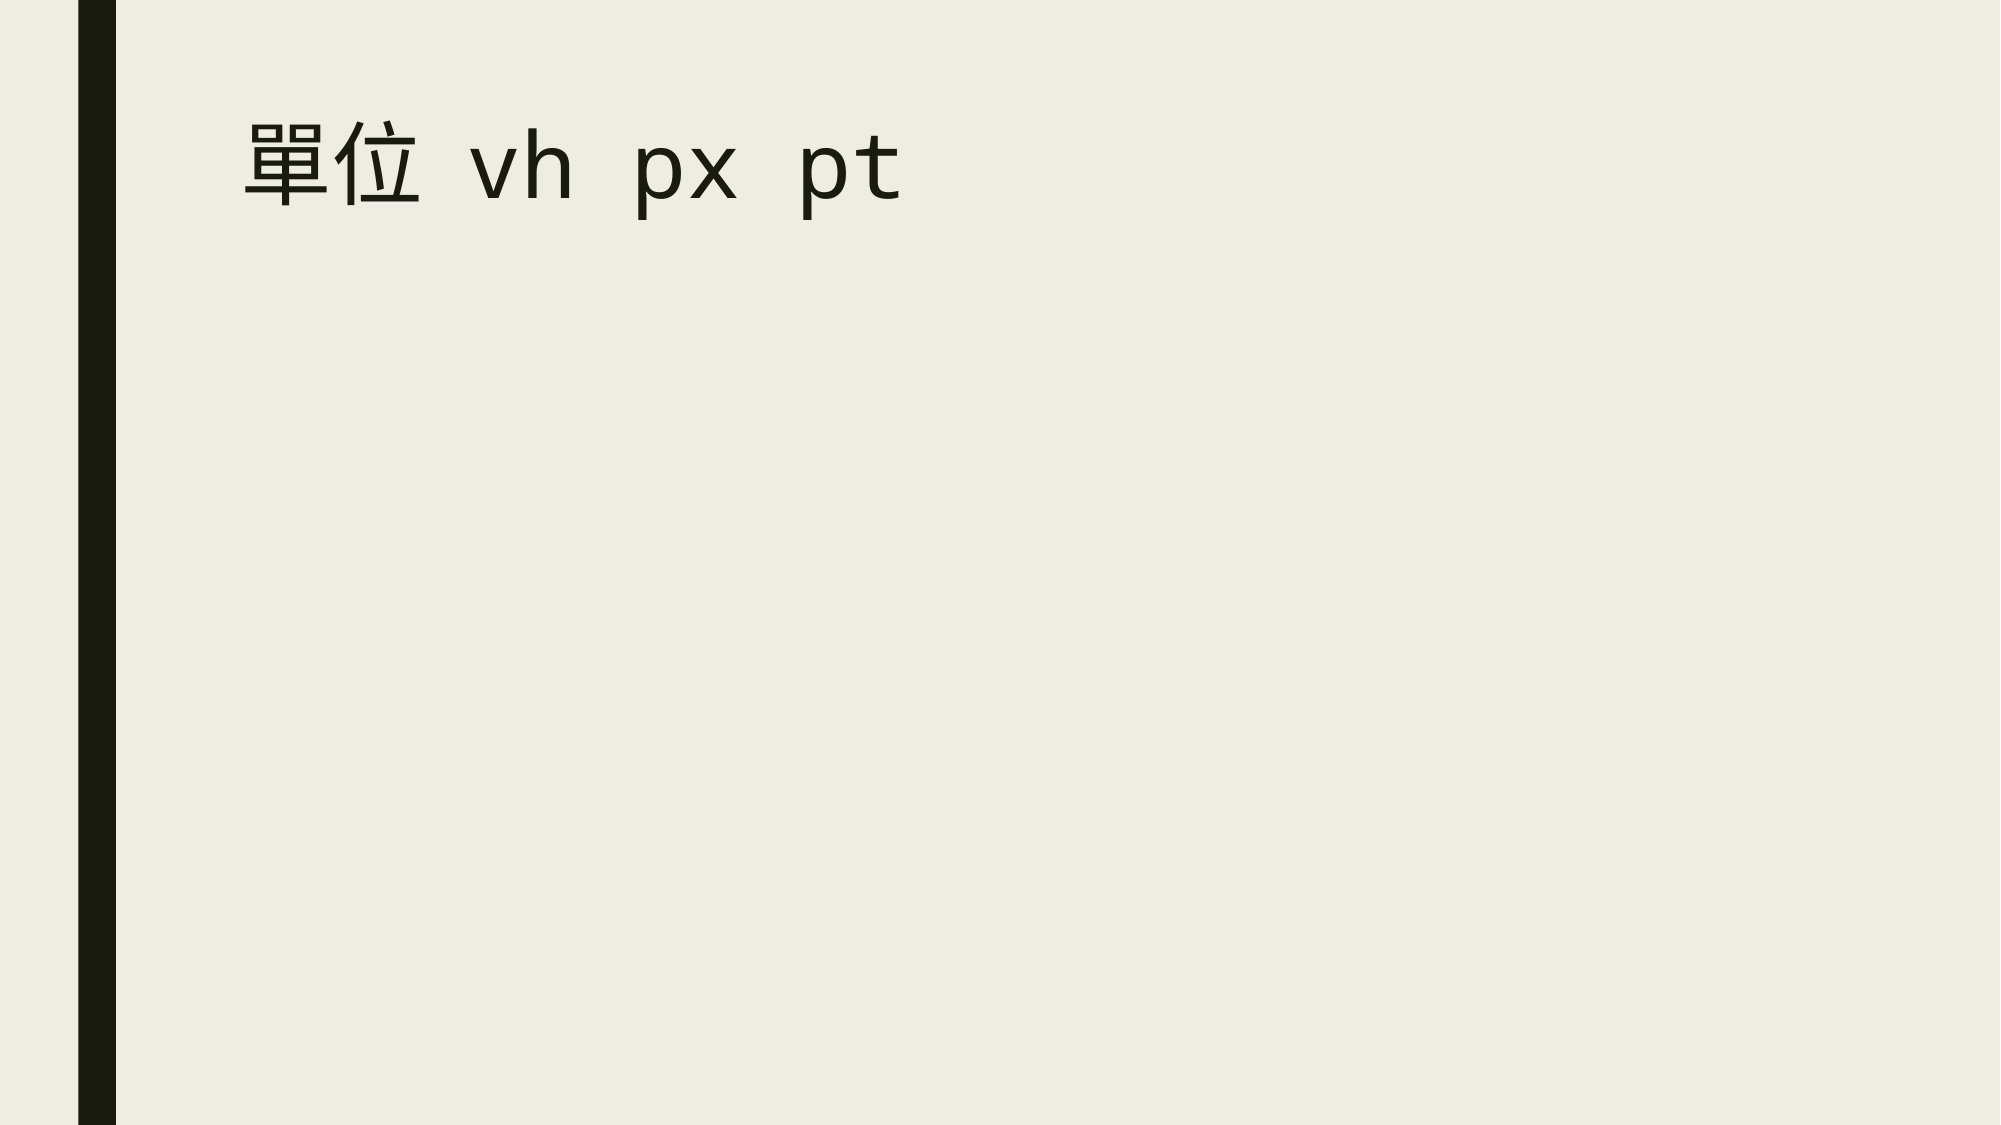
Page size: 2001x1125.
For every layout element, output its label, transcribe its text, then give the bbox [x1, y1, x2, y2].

title 單位 vh px pt [225, 112, 1800, 236]
